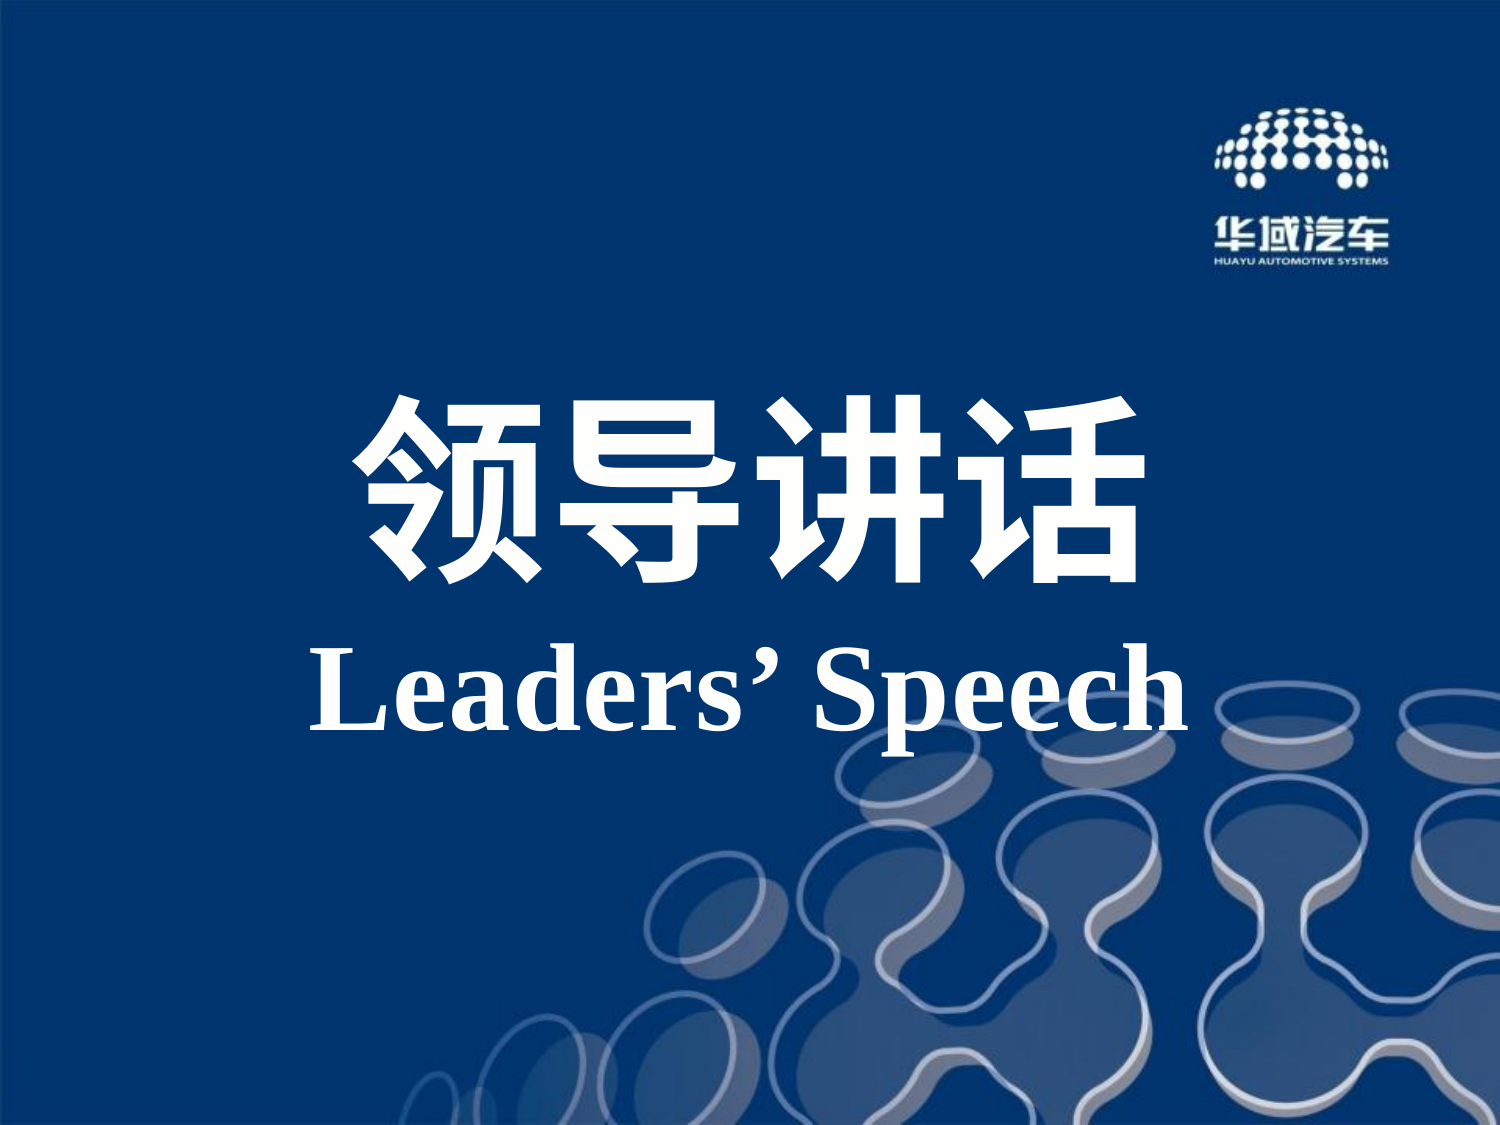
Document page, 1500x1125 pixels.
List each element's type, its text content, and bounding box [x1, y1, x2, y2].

picture [0, 0, 1500, 1125]
text_box 领导讲话 Leaders’ Speech [177, 357, 1323, 763]
